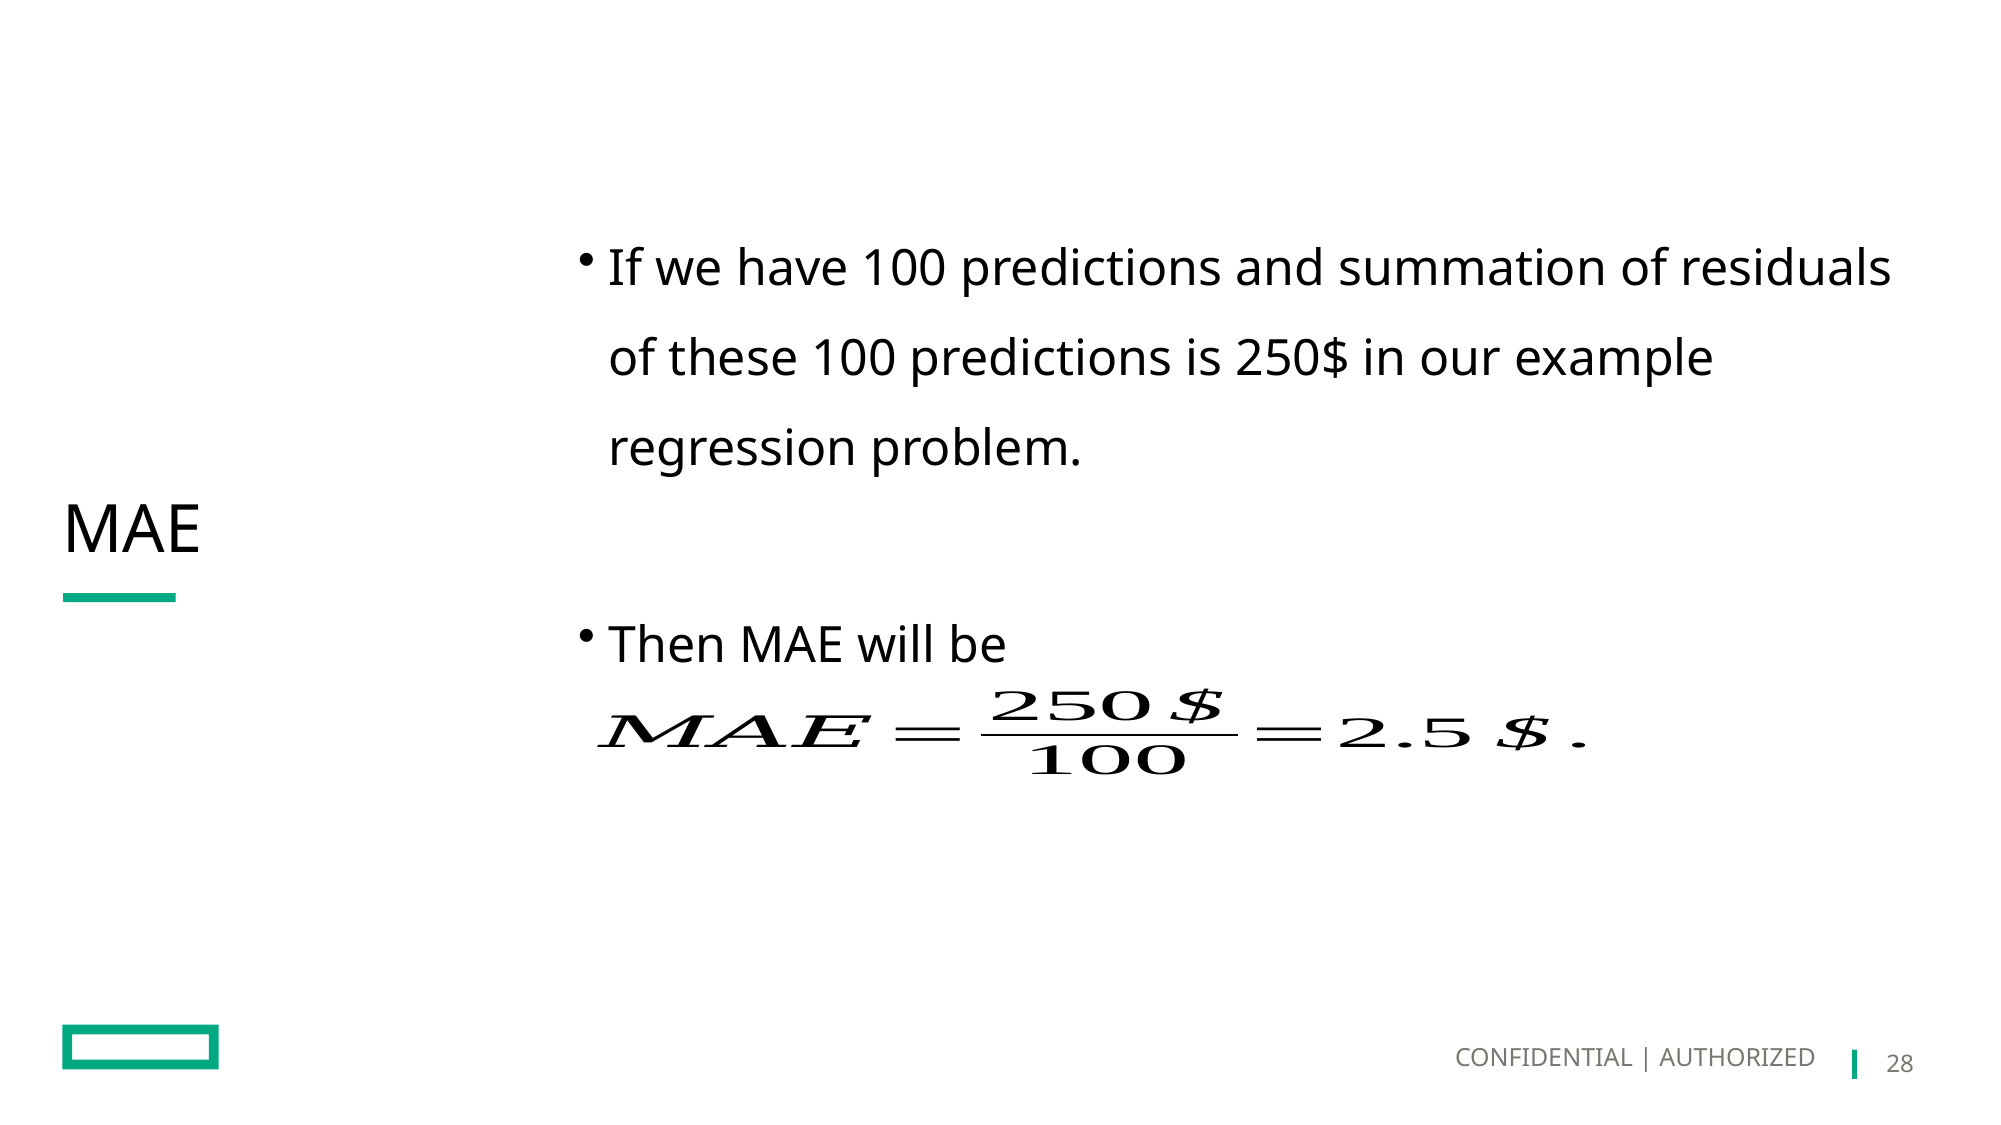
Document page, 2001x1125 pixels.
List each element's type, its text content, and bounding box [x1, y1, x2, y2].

picture [1852, 1043, 1857, 1079]
slide_number 28 [1837, 1034, 1950, 1094]
text_box If we have 100 predictions and summation of residuals of these 100 predictions is 250$ in our example regression problem. Then MAE will be [563, 31, 1950, 1034]
footer CONFIDENTIAL | AUTHORIZED [610, 1034, 1838, 1073]
title MAE [43, 434, 563, 586]
